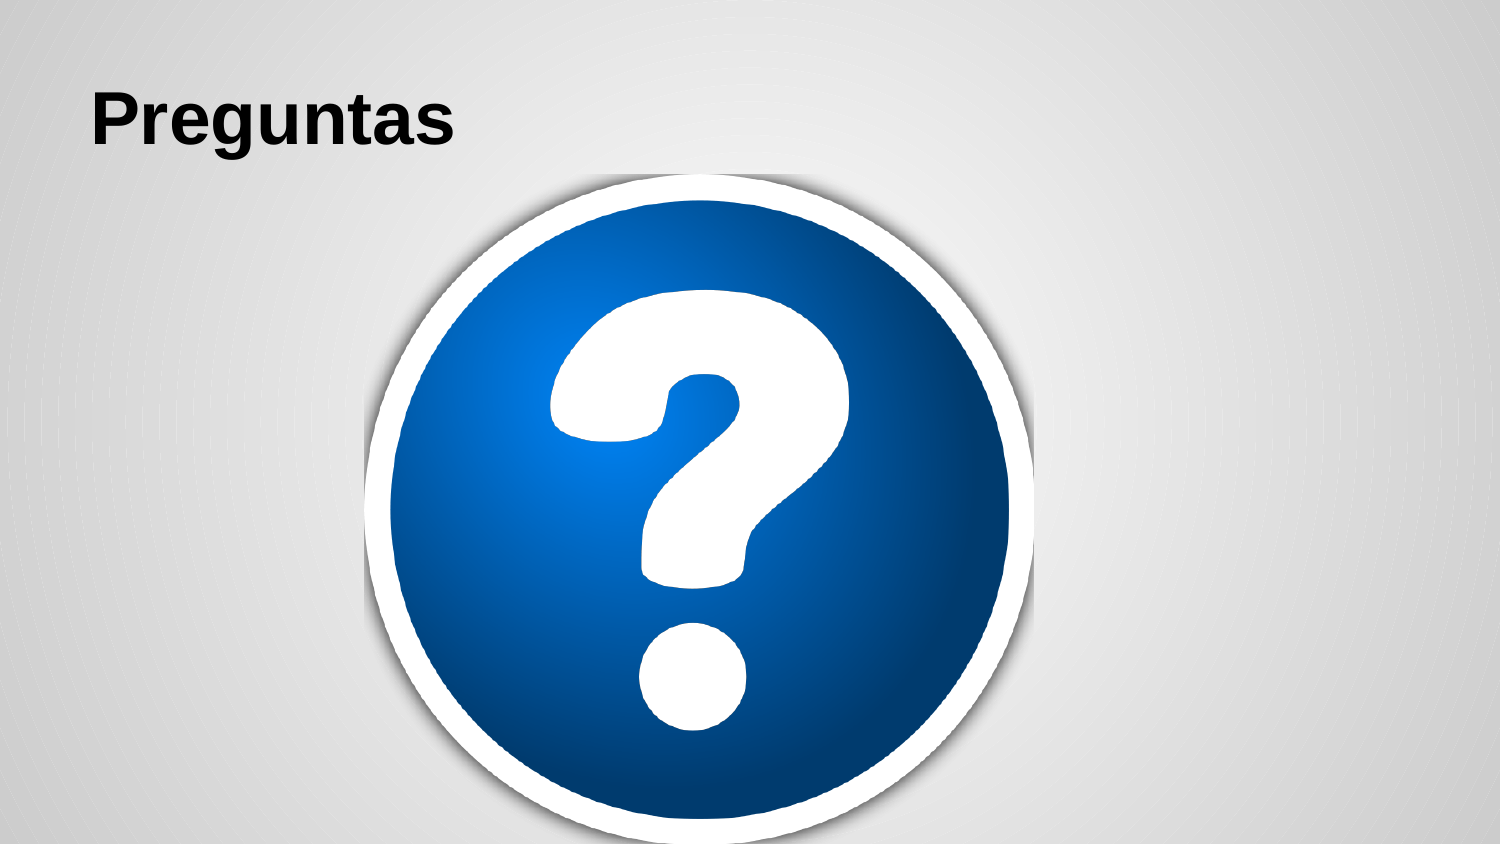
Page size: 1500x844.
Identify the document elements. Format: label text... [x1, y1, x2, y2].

picture [363, 174, 1034, 844]
title Preguntas [75, 33, 1425, 175]
